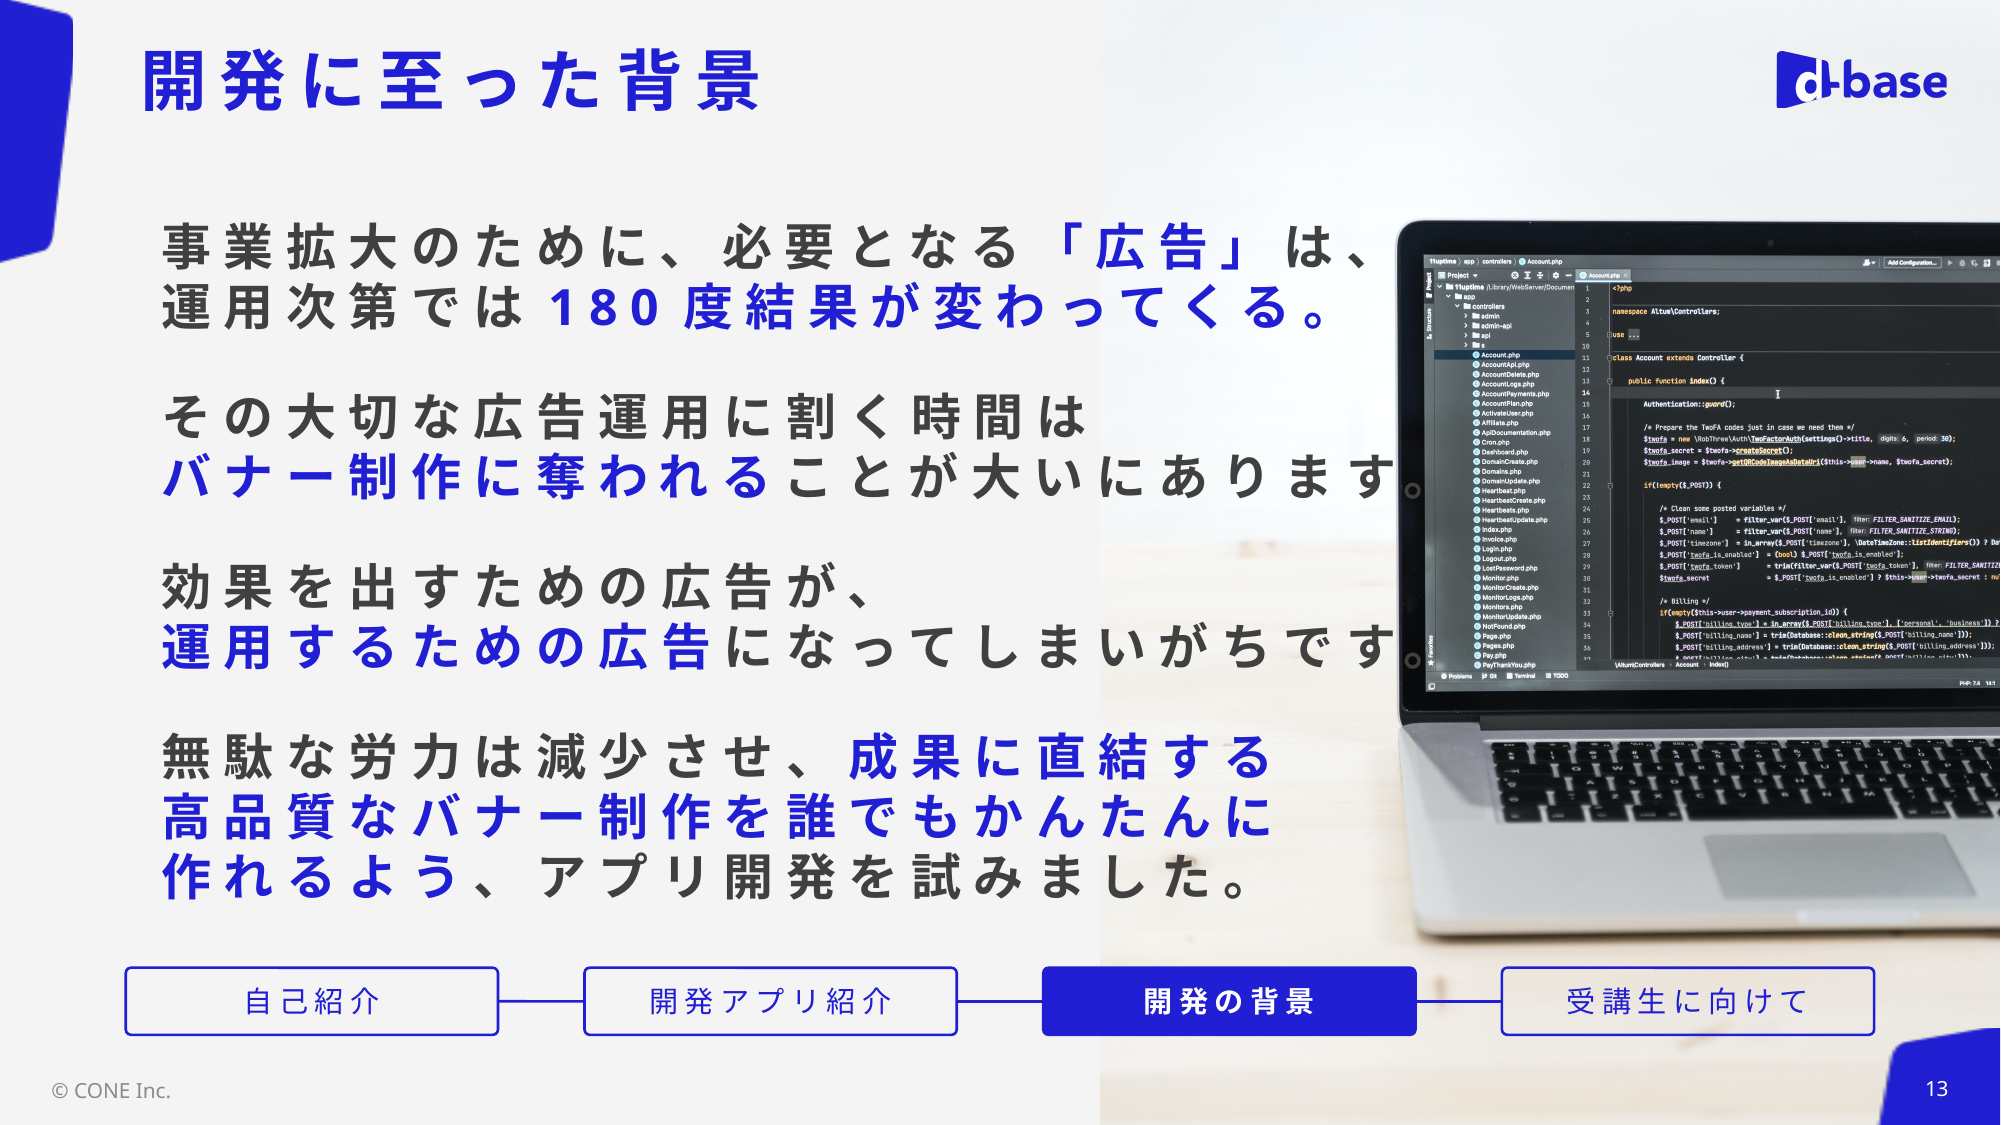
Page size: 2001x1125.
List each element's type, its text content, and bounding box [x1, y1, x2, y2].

slide_number © CONE Inc. [36, 1072, 487, 1107]
text_box 開発アプリ紹介 [583, 966, 958, 1036]
picture [1100, 0, 2000, 1125]
text_box 開発の背景 [1042, 966, 1417, 1036]
slide_number 13 [1513, 1072, 1964, 1107]
text_box 自己紹介 [124, 966, 500, 1036]
text_box 受講生に向けて [1500, 966, 1876, 1036]
title 開発に至った背景 [125, 31, 1898, 137]
text_box 事業拡大のために、必要となる「広告」は、 運用次第では180度結果が変わってくる。 その大切な広告運用に割く時間は バナー制作に奪われることが大いにあります。 効果を出すための広告が、 運用するための広告になってしまいがちです。 無駄な労力は減少させ、成果に直結する 高品質なバナー制作を誰でもかんたんに 作れるよう、アプリ開発を試みました。 [125, 203, 1373, 918]
